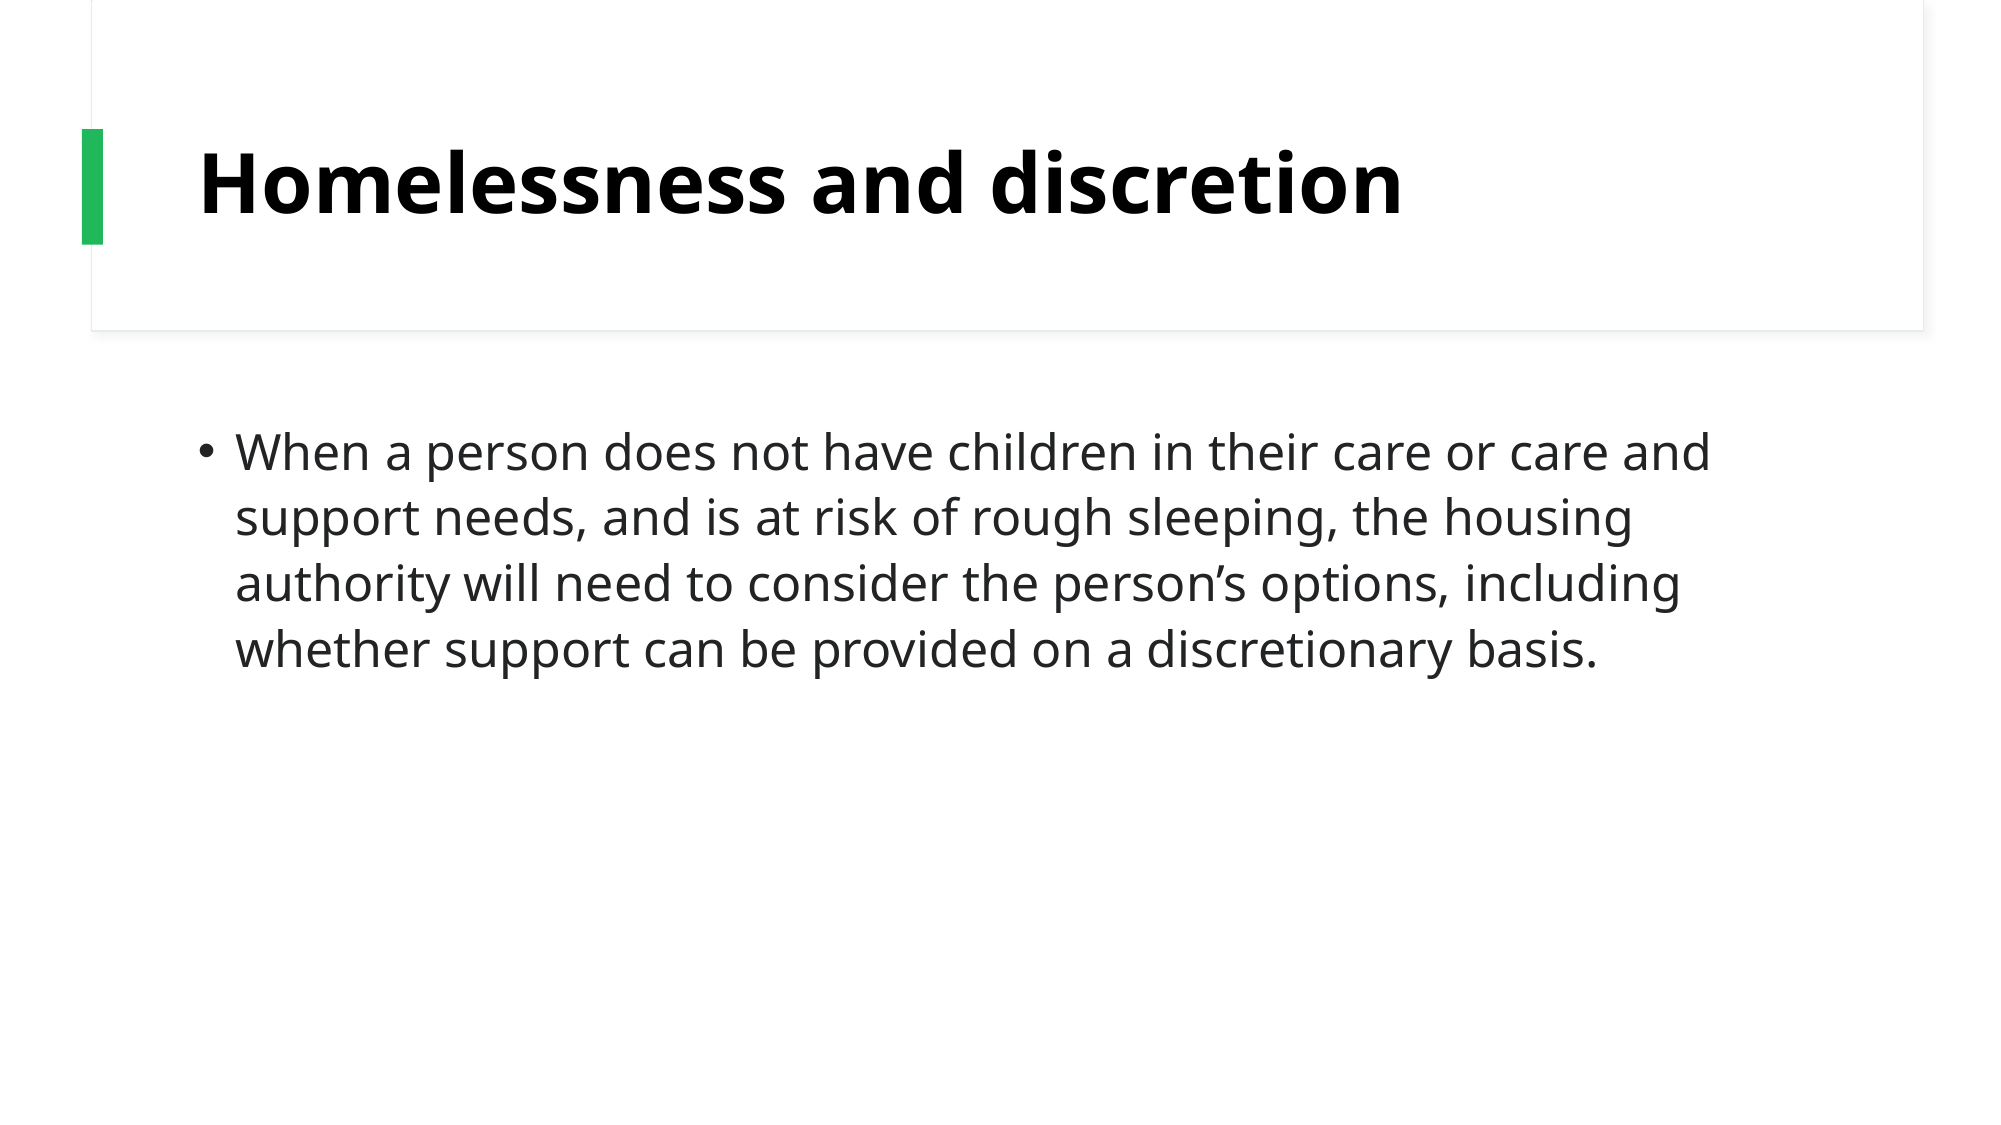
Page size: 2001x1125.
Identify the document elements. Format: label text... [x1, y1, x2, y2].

title Homelessness and discretion [183, 90, 1851, 284]
list When a person does not have children in their care or care and support needs, and is at risk of rough sleeping, the housing authority will need to consider the person’s options, including whether support can be provided on a discretionary basis. [183, 406, 1851, 1013]
